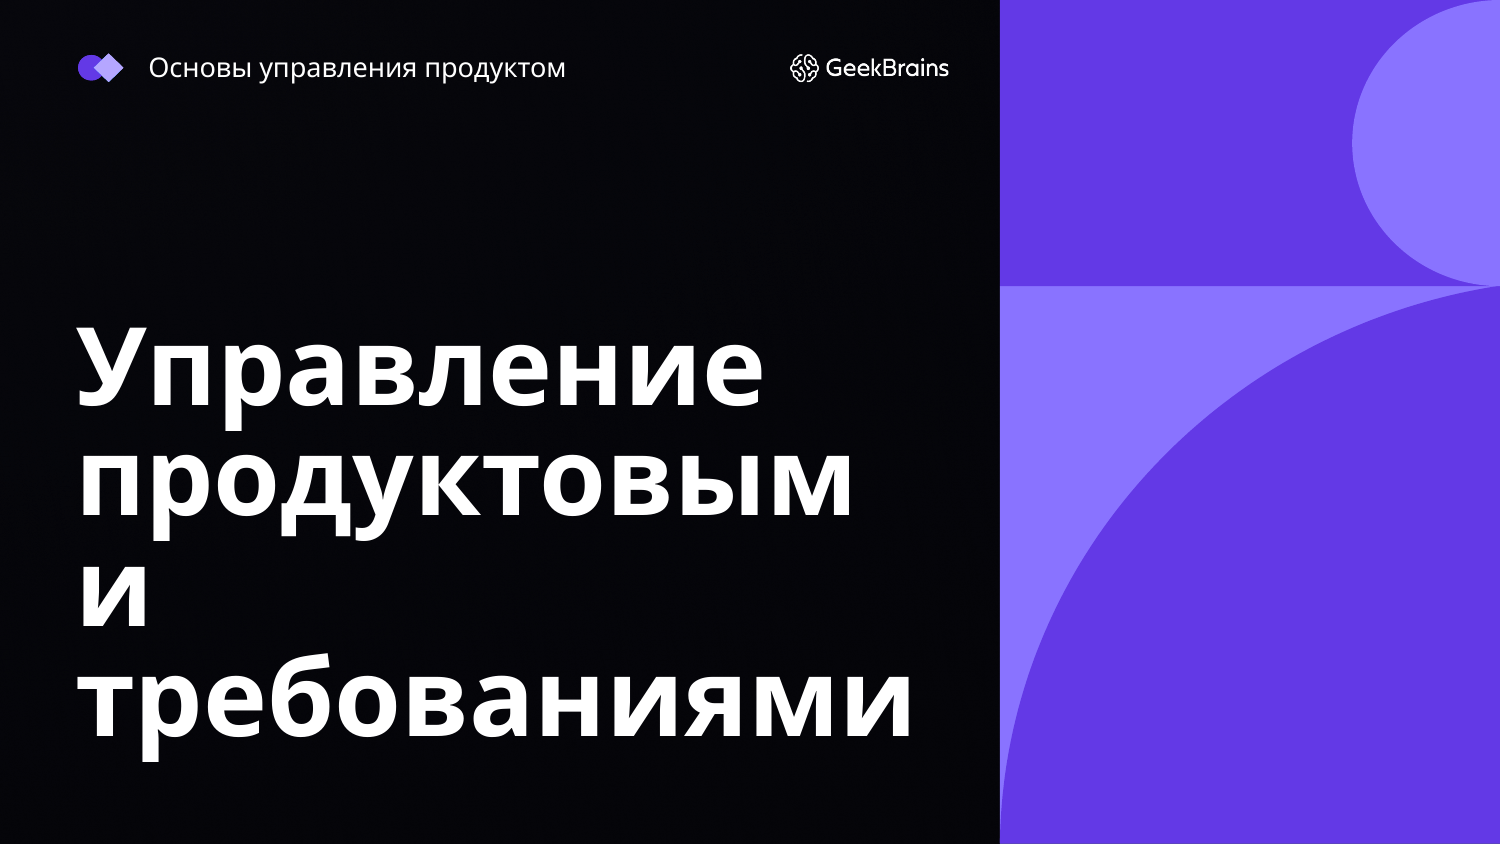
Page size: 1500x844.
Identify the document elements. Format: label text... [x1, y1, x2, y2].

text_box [999, 0, 1500, 844]
title Управление продуктовыми требованиями [72, 300, 994, 784]
text_box [93, 53, 124, 82]
text_box [78, 54, 102, 81]
text_box Основы управления продуктом [141, 43, 994, 81]
picture [0, 0, 999, 844]
